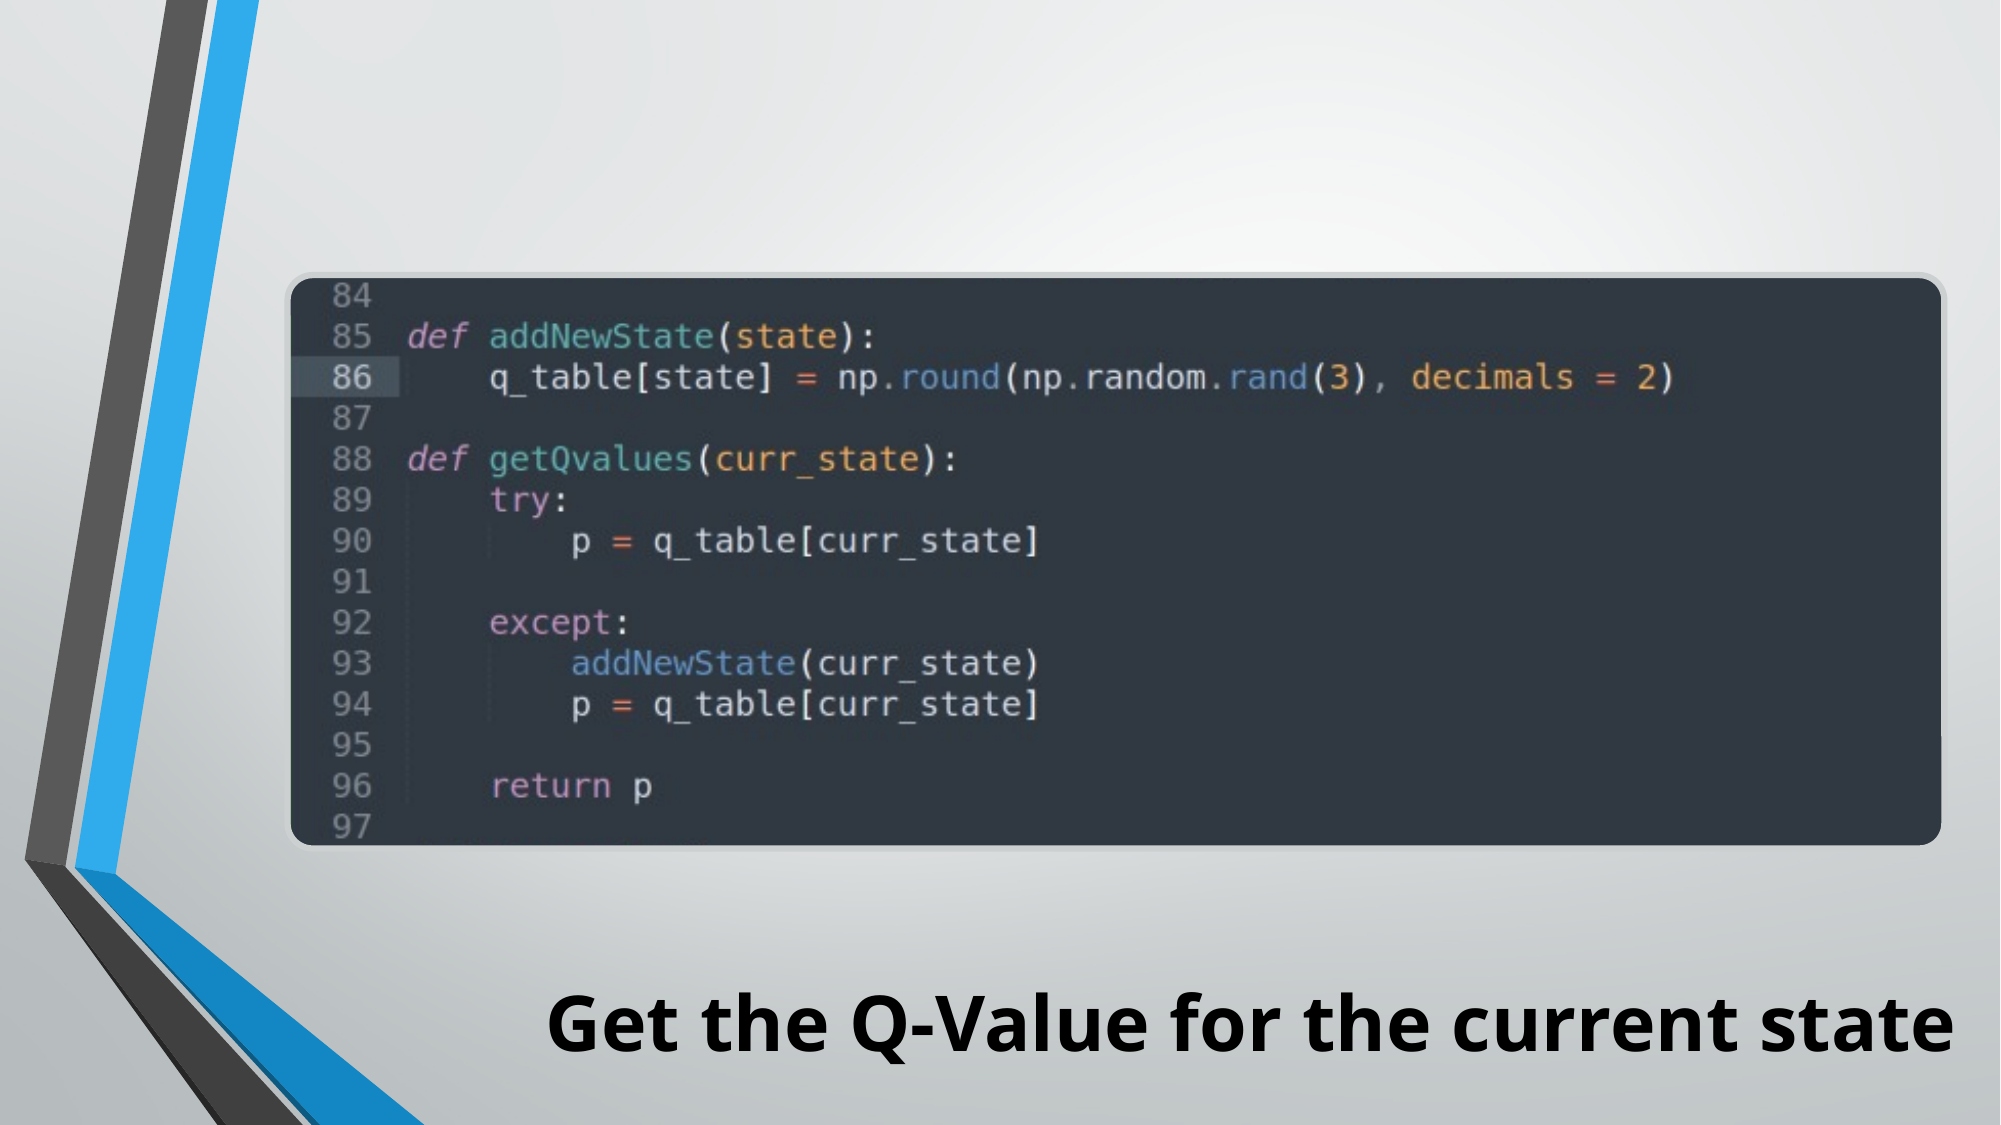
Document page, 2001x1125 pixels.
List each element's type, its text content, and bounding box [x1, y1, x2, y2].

title Get the Q-Value for the current state [329, 934, 1973, 1076]
picture [287, 274, 1945, 849]
